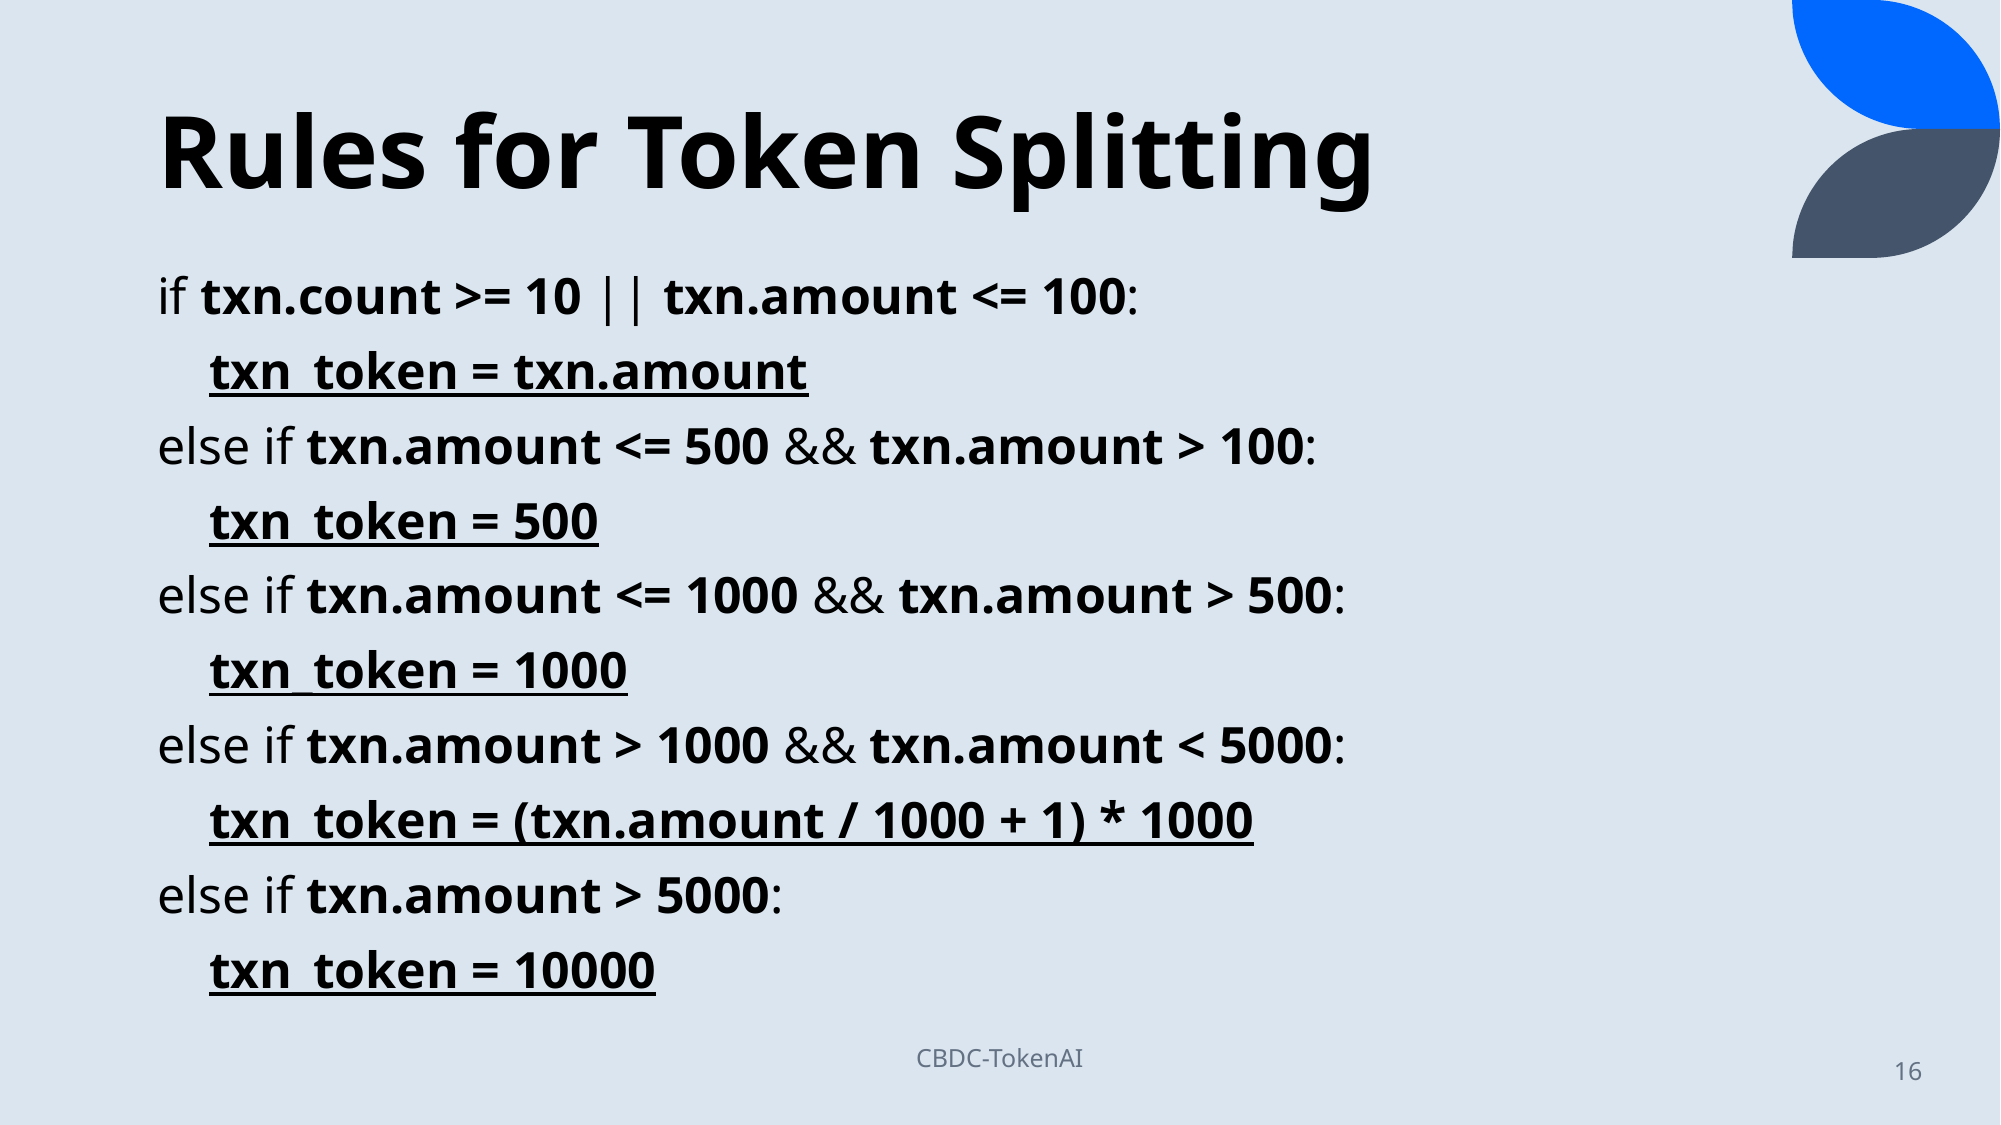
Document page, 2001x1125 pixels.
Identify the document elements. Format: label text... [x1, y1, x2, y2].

slide_number 16 [1665, 1042, 1938, 1103]
footer CBDC-TokenAI [662, 1047, 1338, 1103]
text_box if txn.count >= 10 || txn.amount <= 100: txn_token = txn.amount else if txn.amount <= 500 && txn.amount > 100: txn_token = 500 else if txn.amount <= 1000 && txn.amount > 500: txn_token = 1000 else if txn.amount > 1000 && txn.amount < 5000: txn_token = (txn.amount / 1000 + 1) * 1000 else if txn.amount > 5000: txn_token = 10000 [142, 264, 1748, 1047]
text_box Rules for Token Splitting [142, 0, 1747, 218]
